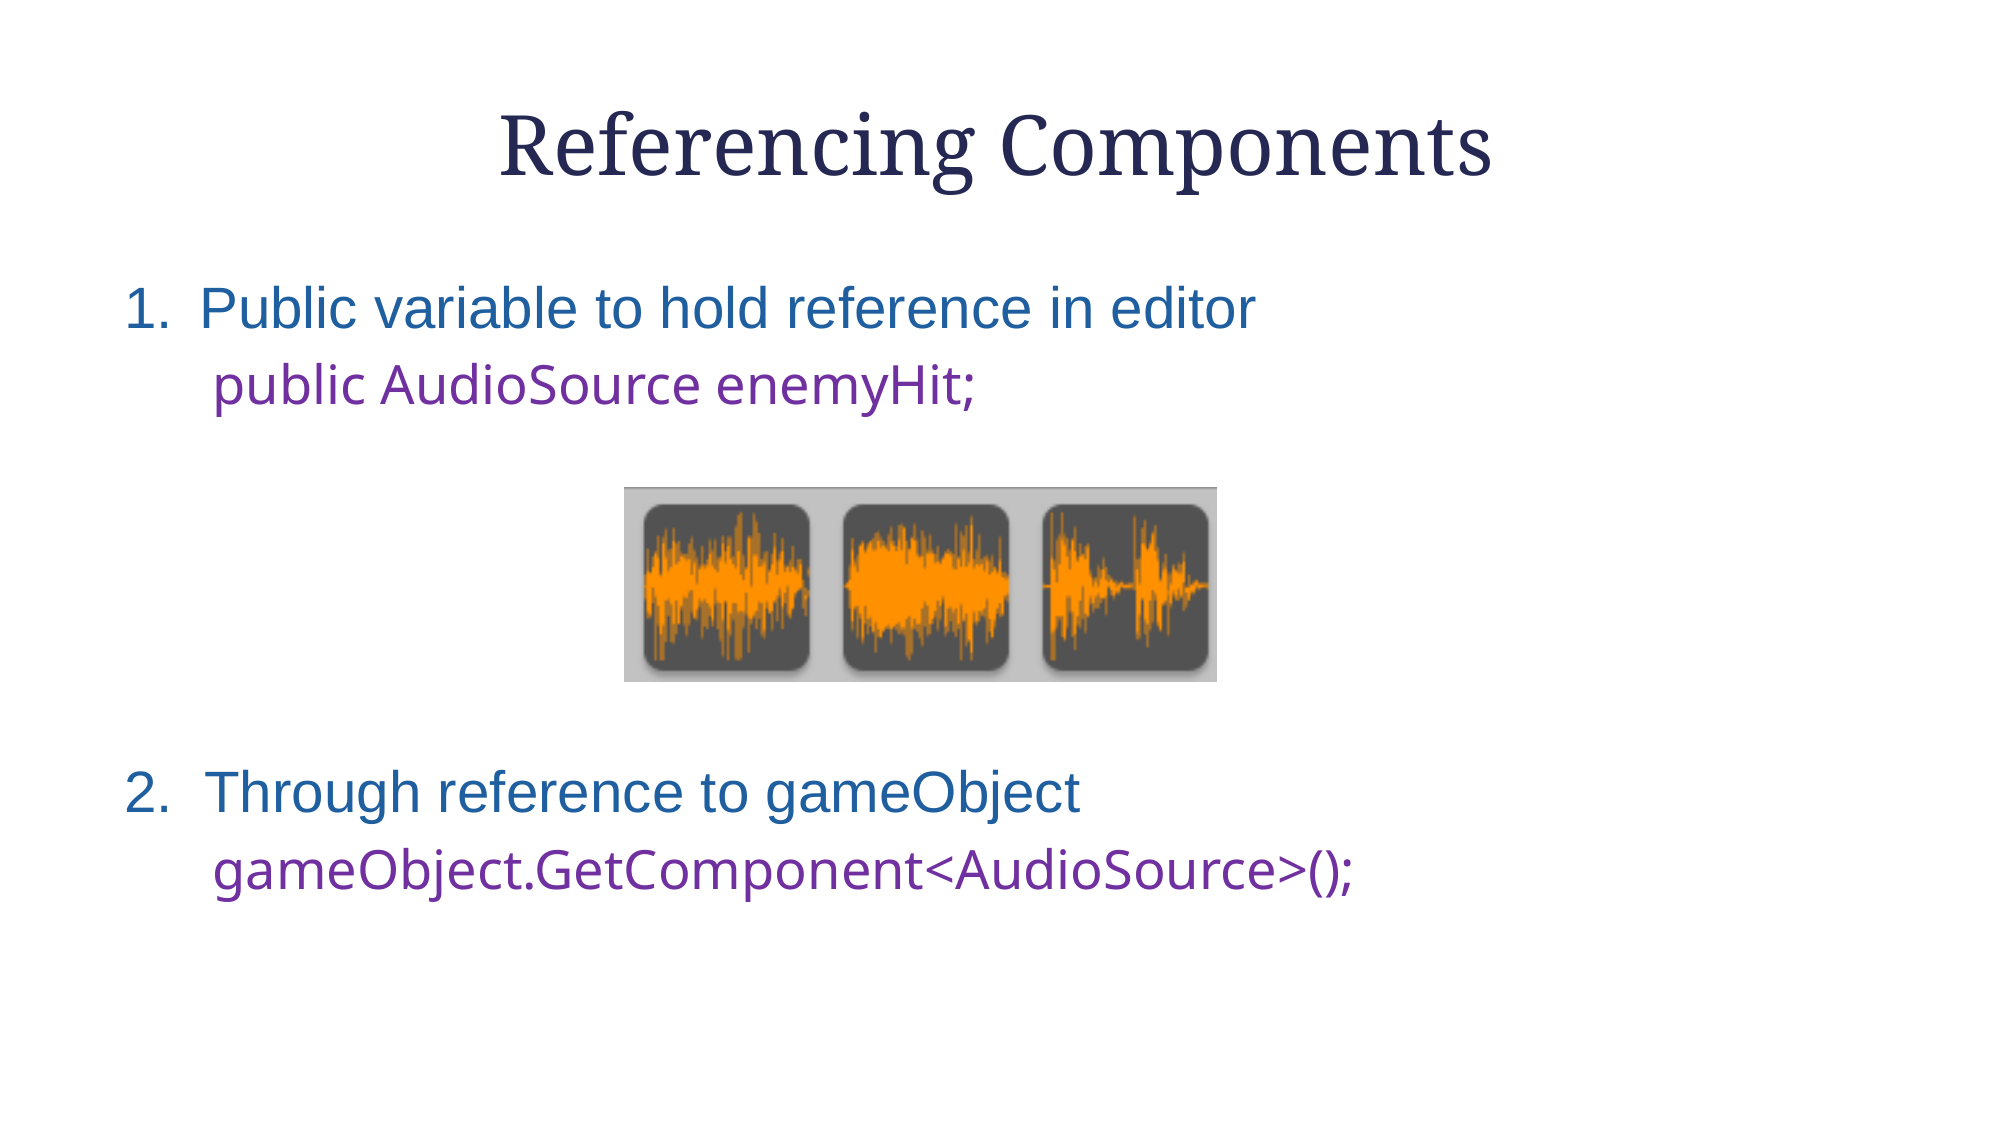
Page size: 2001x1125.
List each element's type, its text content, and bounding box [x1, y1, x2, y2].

list Public variable to hold reference in editor public AudioSource enemyHit; 2. Through reference to gameObject gameObject.GetComponent<AudioSource>(); [99, 262, 1900, 1005]
title Referencing Components [99, 0, 1900, 200]
picture [624, 487, 1217, 682]
